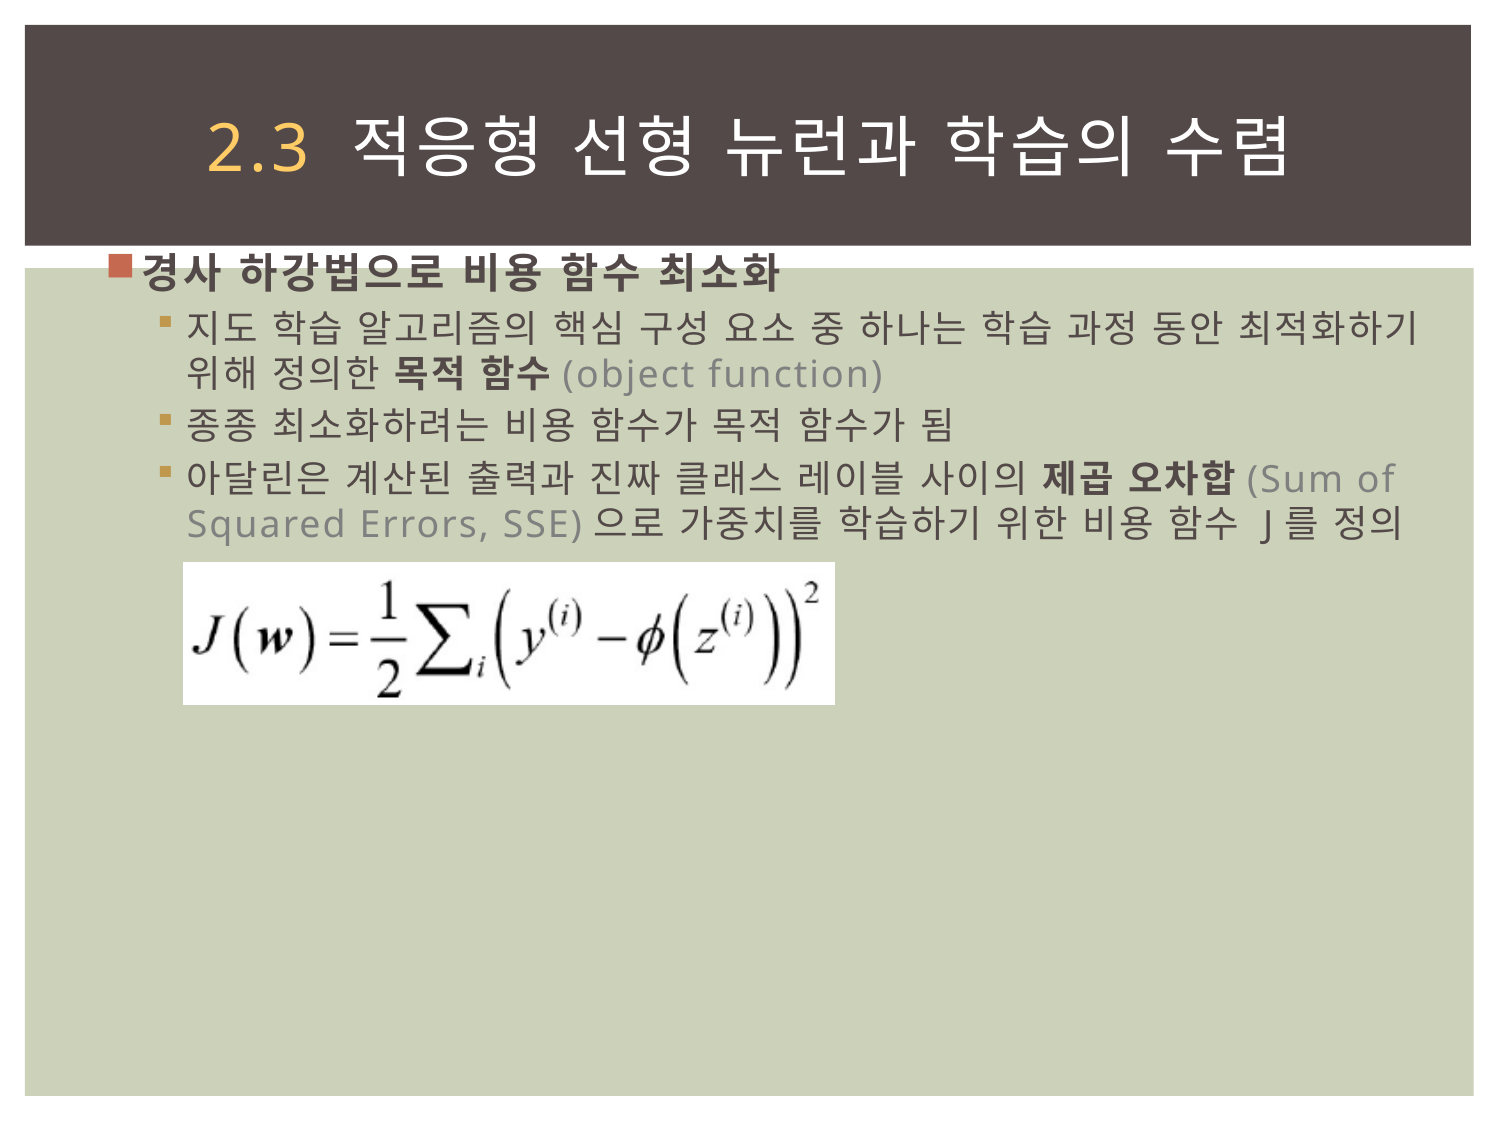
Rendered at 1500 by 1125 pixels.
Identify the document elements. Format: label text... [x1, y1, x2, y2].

picture [182, 562, 836, 705]
list 경사 하강법으로 비용 함수 최소화 지도 학습 알고리즘의 핵심 구성 요소 중 하나는 학습 과정 동안 최적화하기 위해 정의한 목적 함수(object function) 종종 최소화하려는 비용 함수가 목적 함수가 됨 아달린은 계산된 출력과 진짜 클래스 레이블 사이의 제곱 오차합(Sum of Squared Errors, SSE)으로 가중치를 학습하기 위한 비용 함수 J를 정의 [81, 239, 1440, 1054]
title 2.3 적응형 선형 뉴런과 학습의 수렴 [62, 58, 1438, 232]
